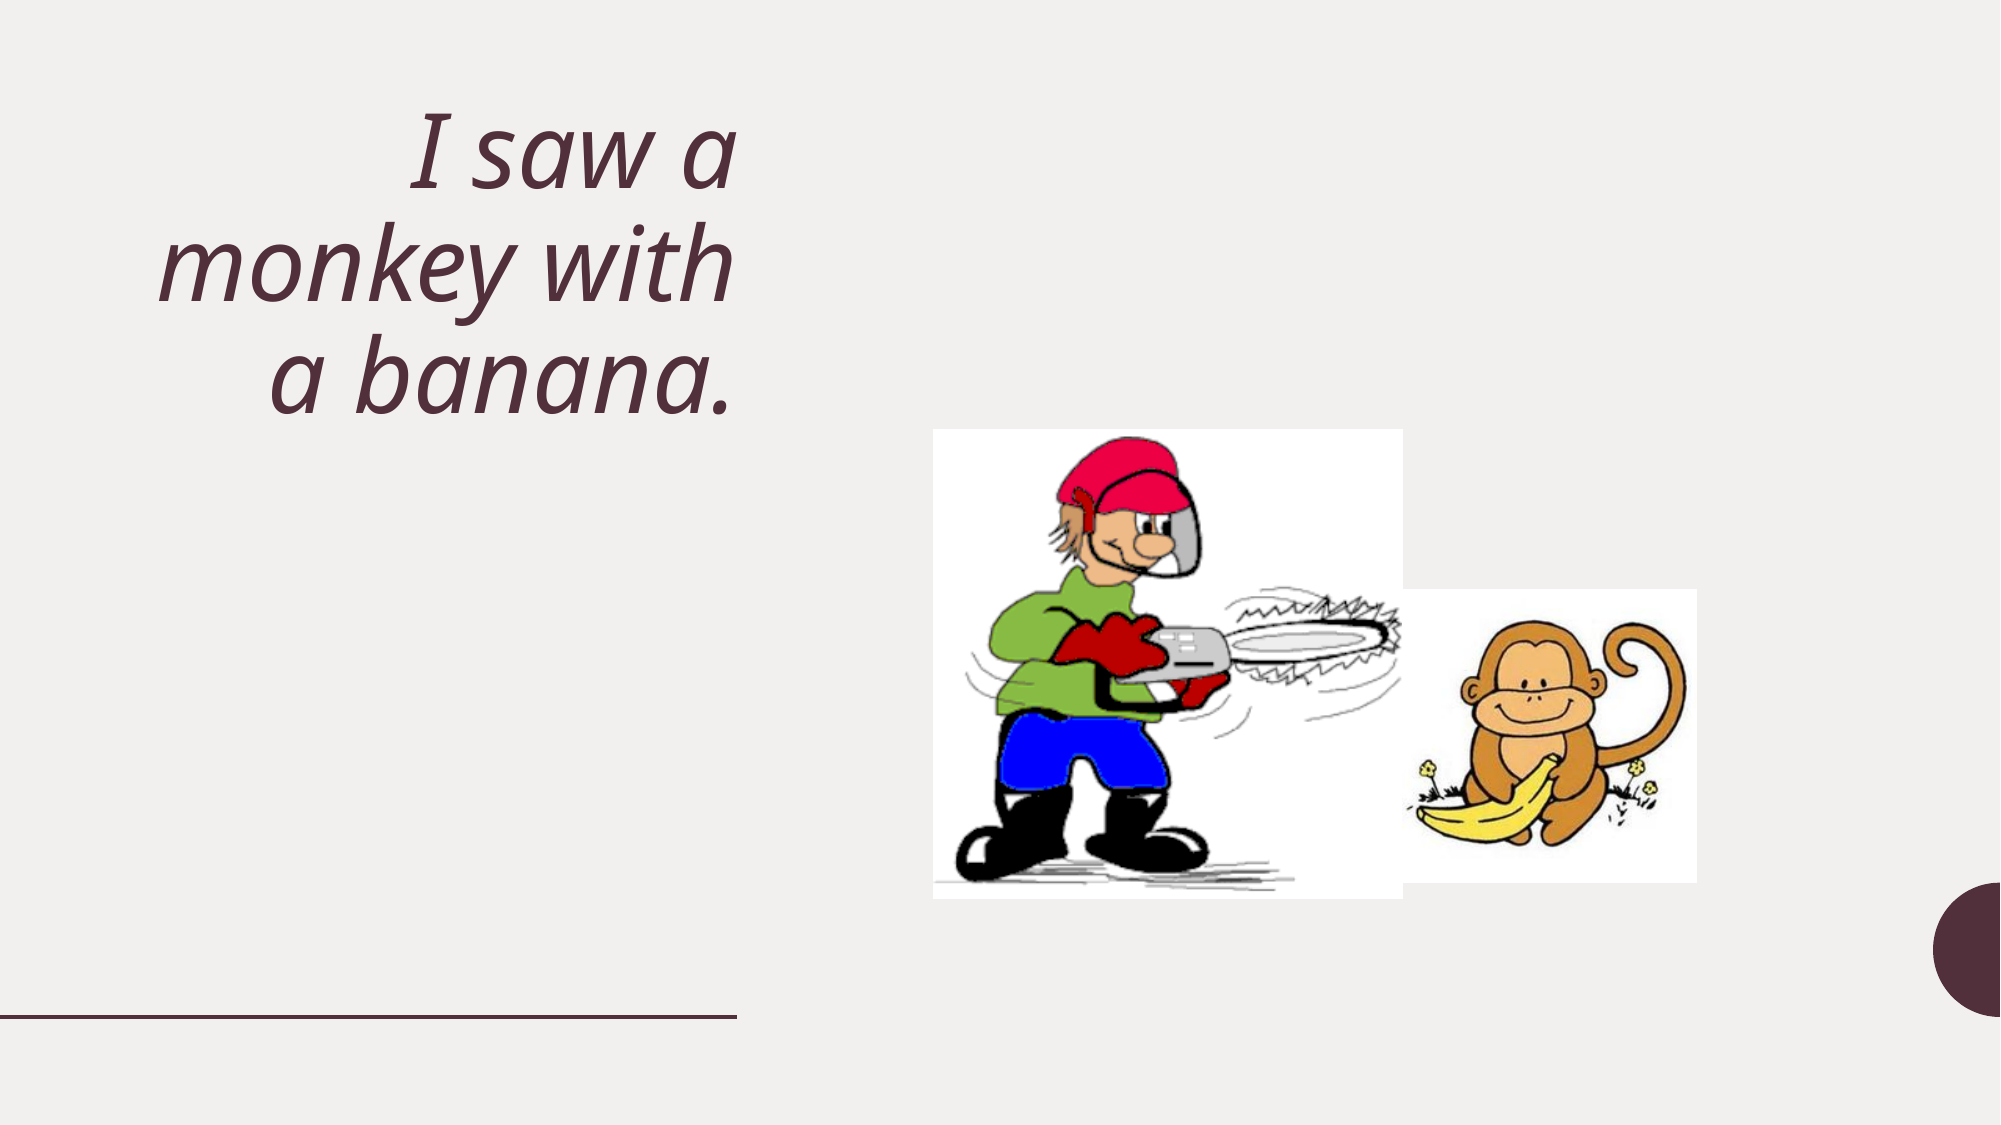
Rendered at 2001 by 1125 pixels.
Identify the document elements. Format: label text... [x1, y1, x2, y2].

title I saw a monkey with a banana. [125, 91, 754, 905]
picture [933, 429, 1697, 899]
